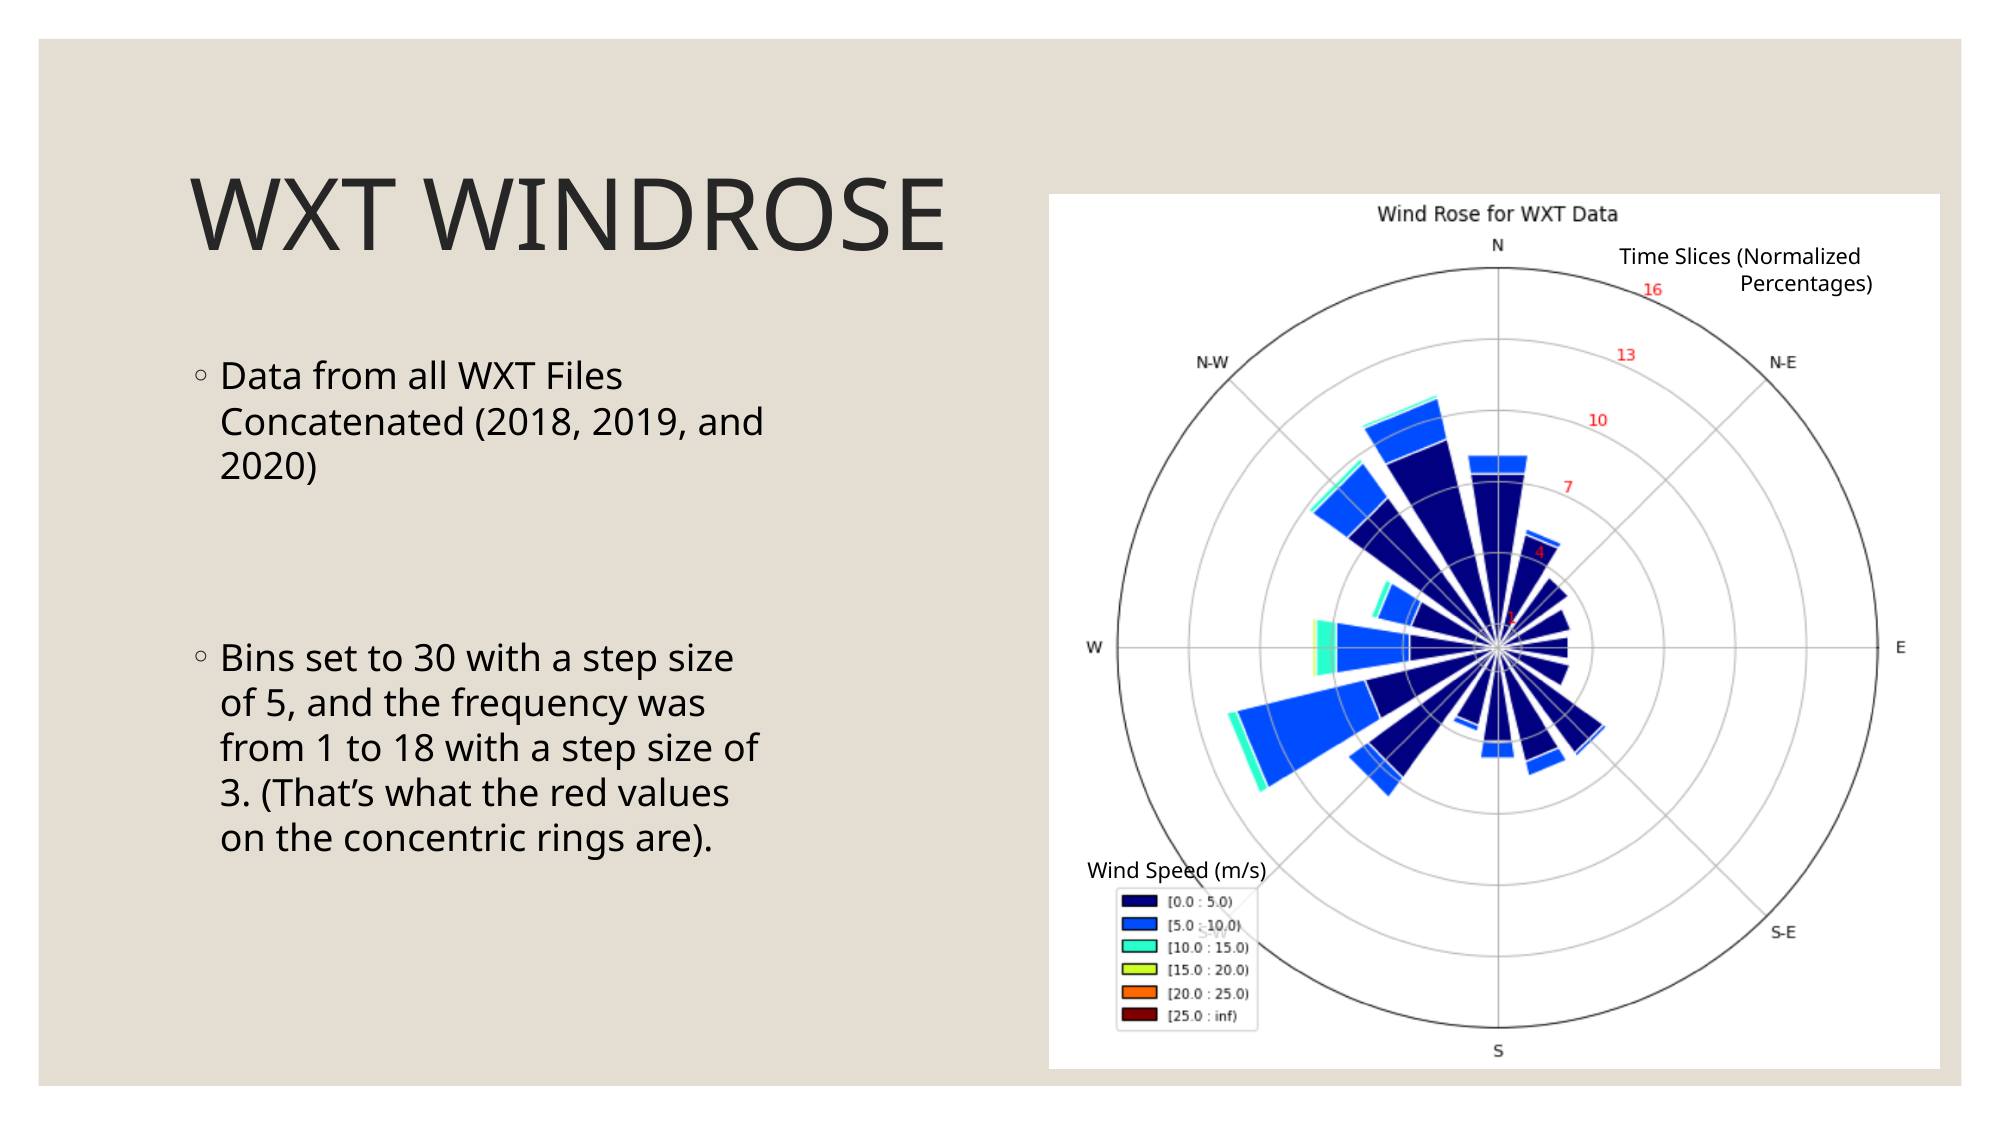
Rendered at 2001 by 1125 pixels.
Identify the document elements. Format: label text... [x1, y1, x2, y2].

picture [1049, 194, 1940, 1069]
title WXT WINDROSE [174, 105, 1825, 331]
list Data from all WXT Files Concatenated (2018, 2019, and 2020) Bins set to 30 with a step size of 5, and the frequency was from 1 to 18 with a step size of 3. (That’s what the red values on the concentric rings are). [174, 345, 789, 990]
